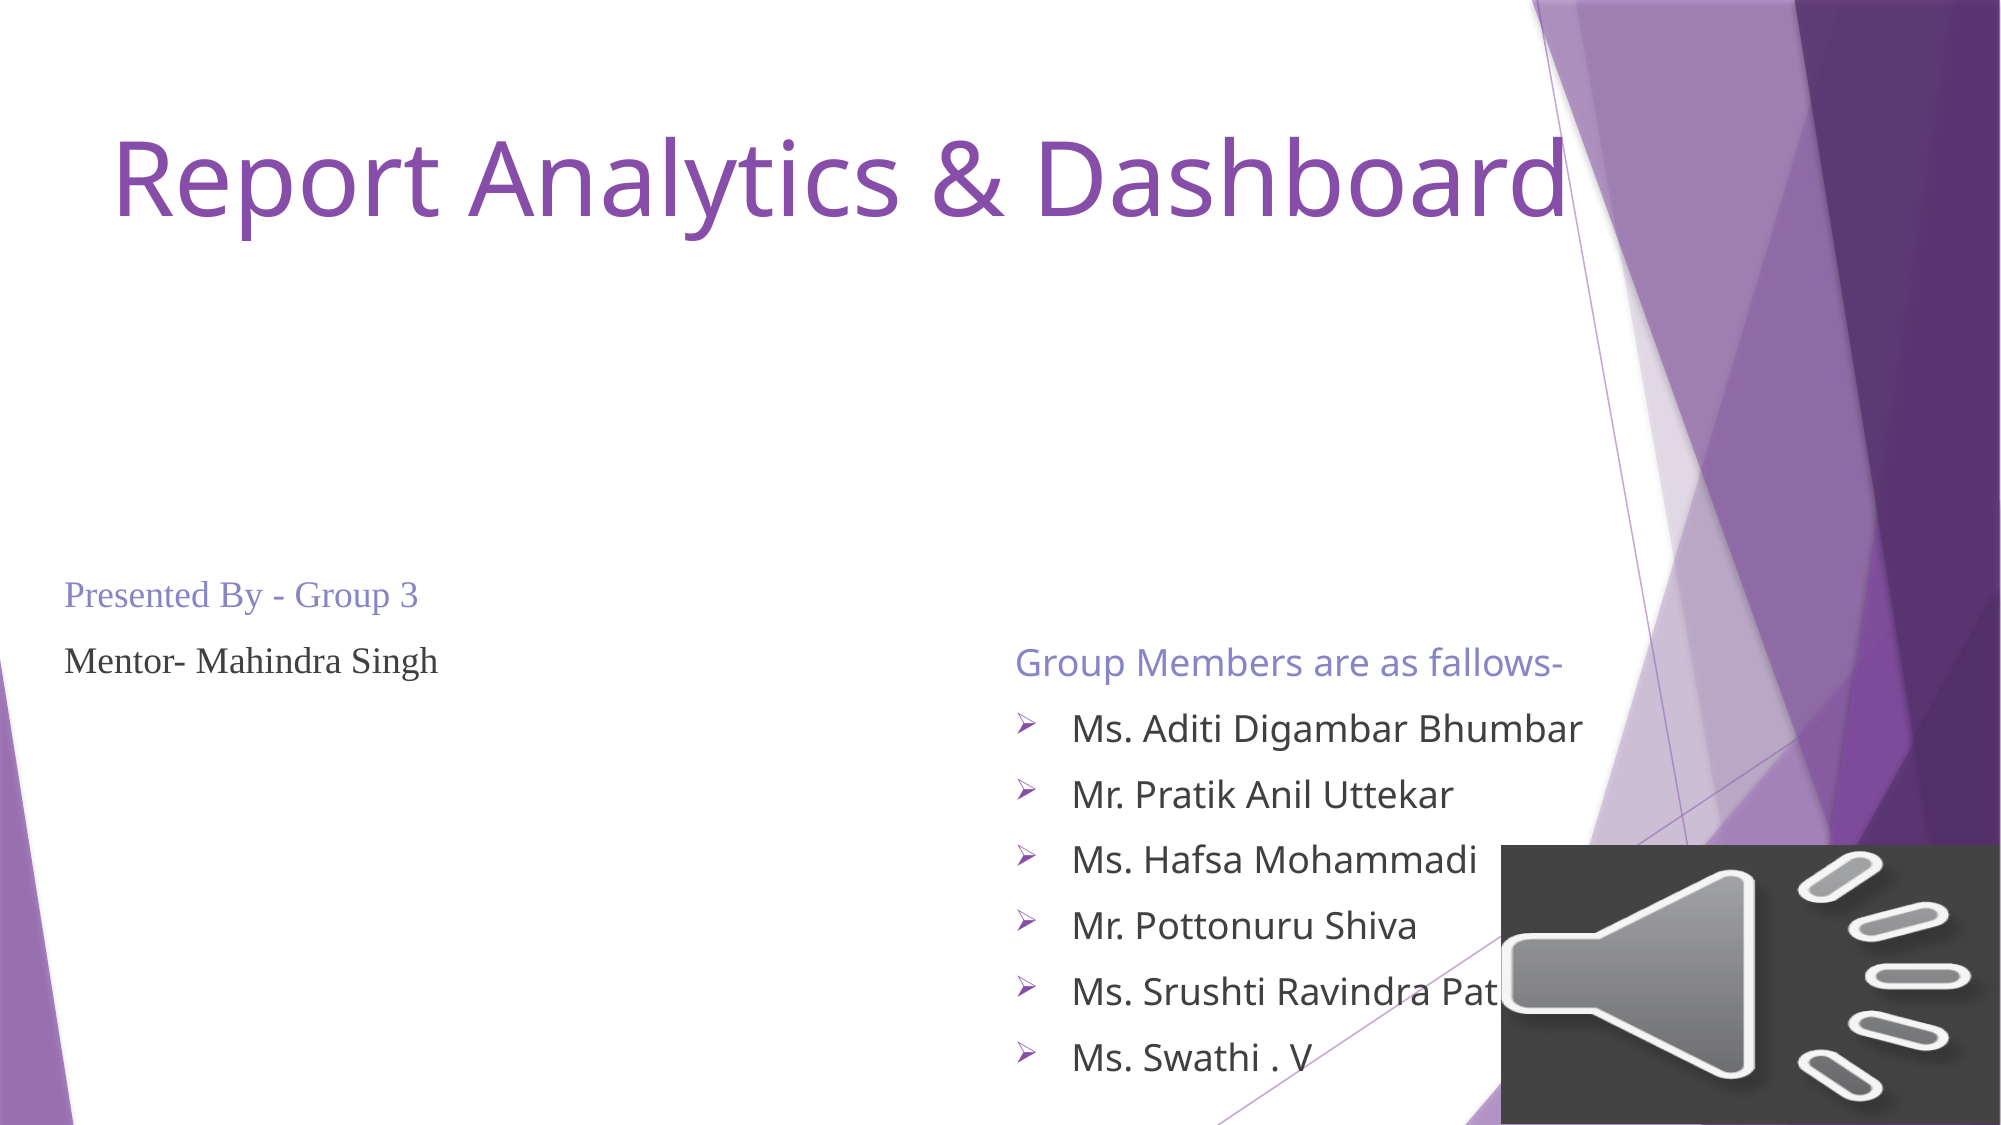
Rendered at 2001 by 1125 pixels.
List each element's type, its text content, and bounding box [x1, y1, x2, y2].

list Group Members are as fallows- Ms. Aditi Digambar Bhumbar Mr. Pratik Anil Uttekar Ms. Hafsa Mohammadi Mr. Pottonuru Shiva Ms. Srushti Ravindra Patil Ms. Swathi . V [999, 631, 1687, 1101]
picture [1499, 843, 2000, 1125]
title Report Analytics & Dashboard [49, 104, 1634, 290]
list Presented By - Group 3 Mentor- Mahindra Singh [49, 562, 736, 819]
